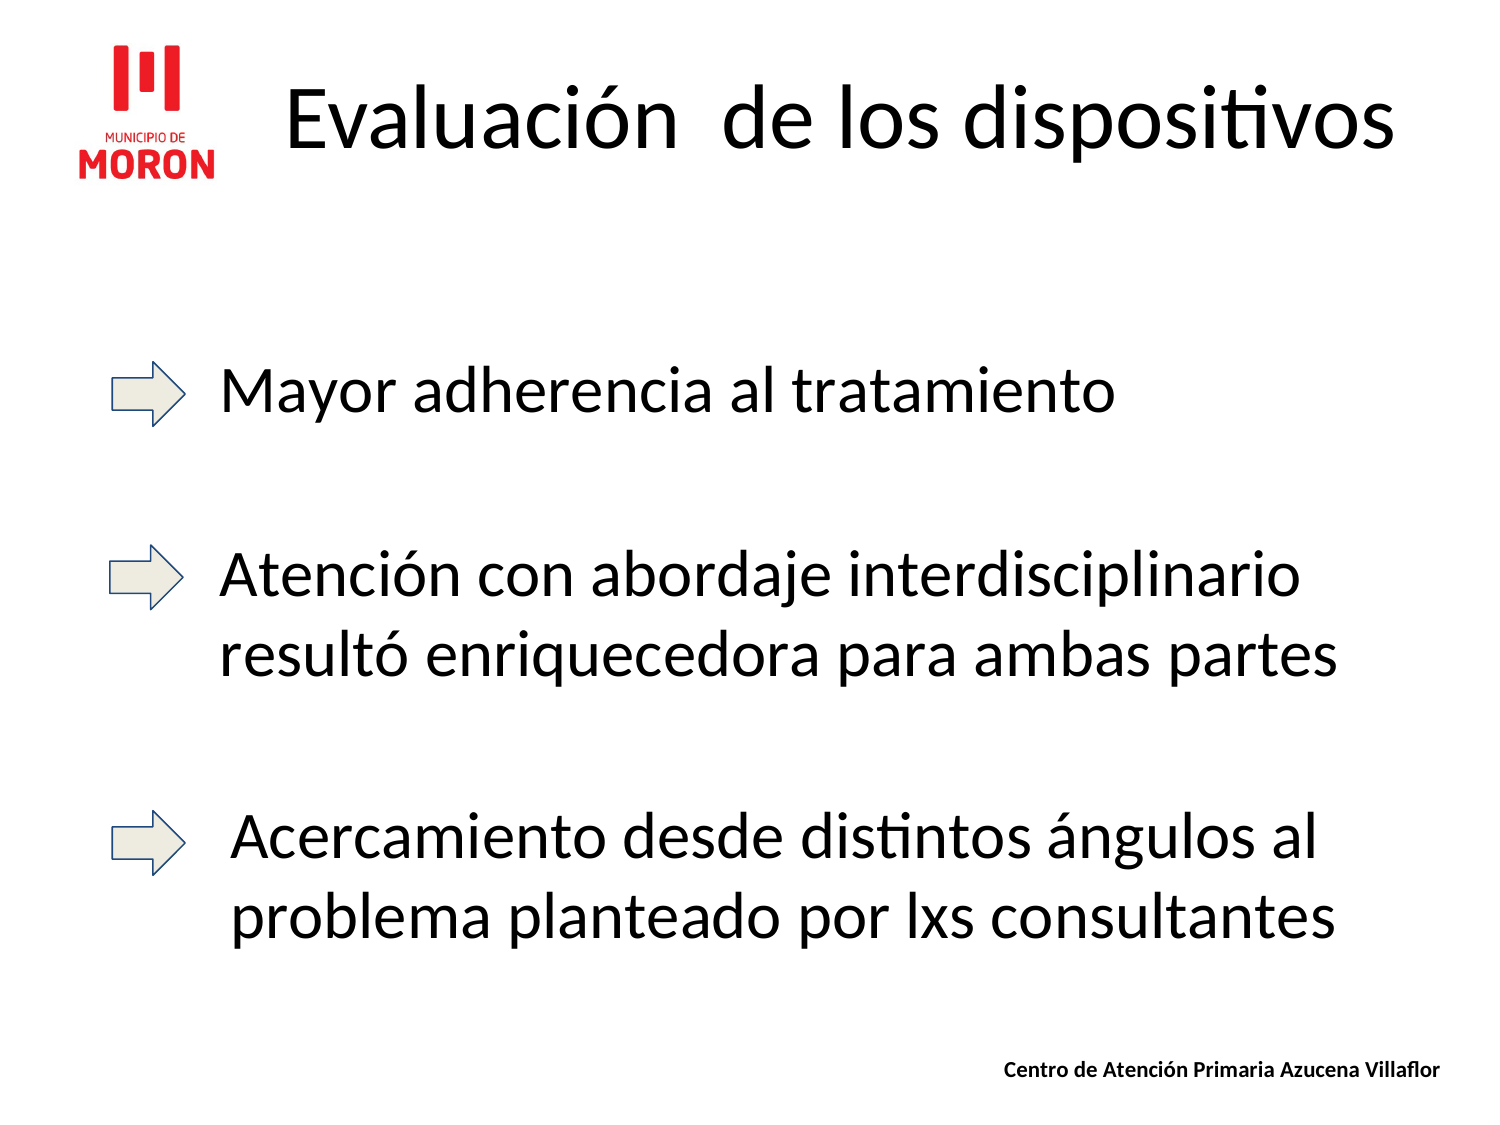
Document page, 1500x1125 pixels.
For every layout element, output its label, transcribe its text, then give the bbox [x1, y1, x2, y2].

text_box Atención con abordaje interdisciplinario resultó enriquecedora para ambas partes [204, 522, 1468, 697]
text_box Mayor adherencia al tratamiento [204, 338, 1152, 435]
text_box Acercamiento desde distintos ángulos al problema planteado por lxs consultantes [215, 784, 1500, 960]
title Evaluación de los dispositivos [267, 18, 1468, 206]
text_box [112, 810, 186, 876]
text_box [112, 361, 186, 427]
text_box Centro de Atención Primaria Azucena Villaflor [974, 1046, 1471, 1090]
text_box [109, 545, 184, 610]
picture [29, 16, 267, 206]
